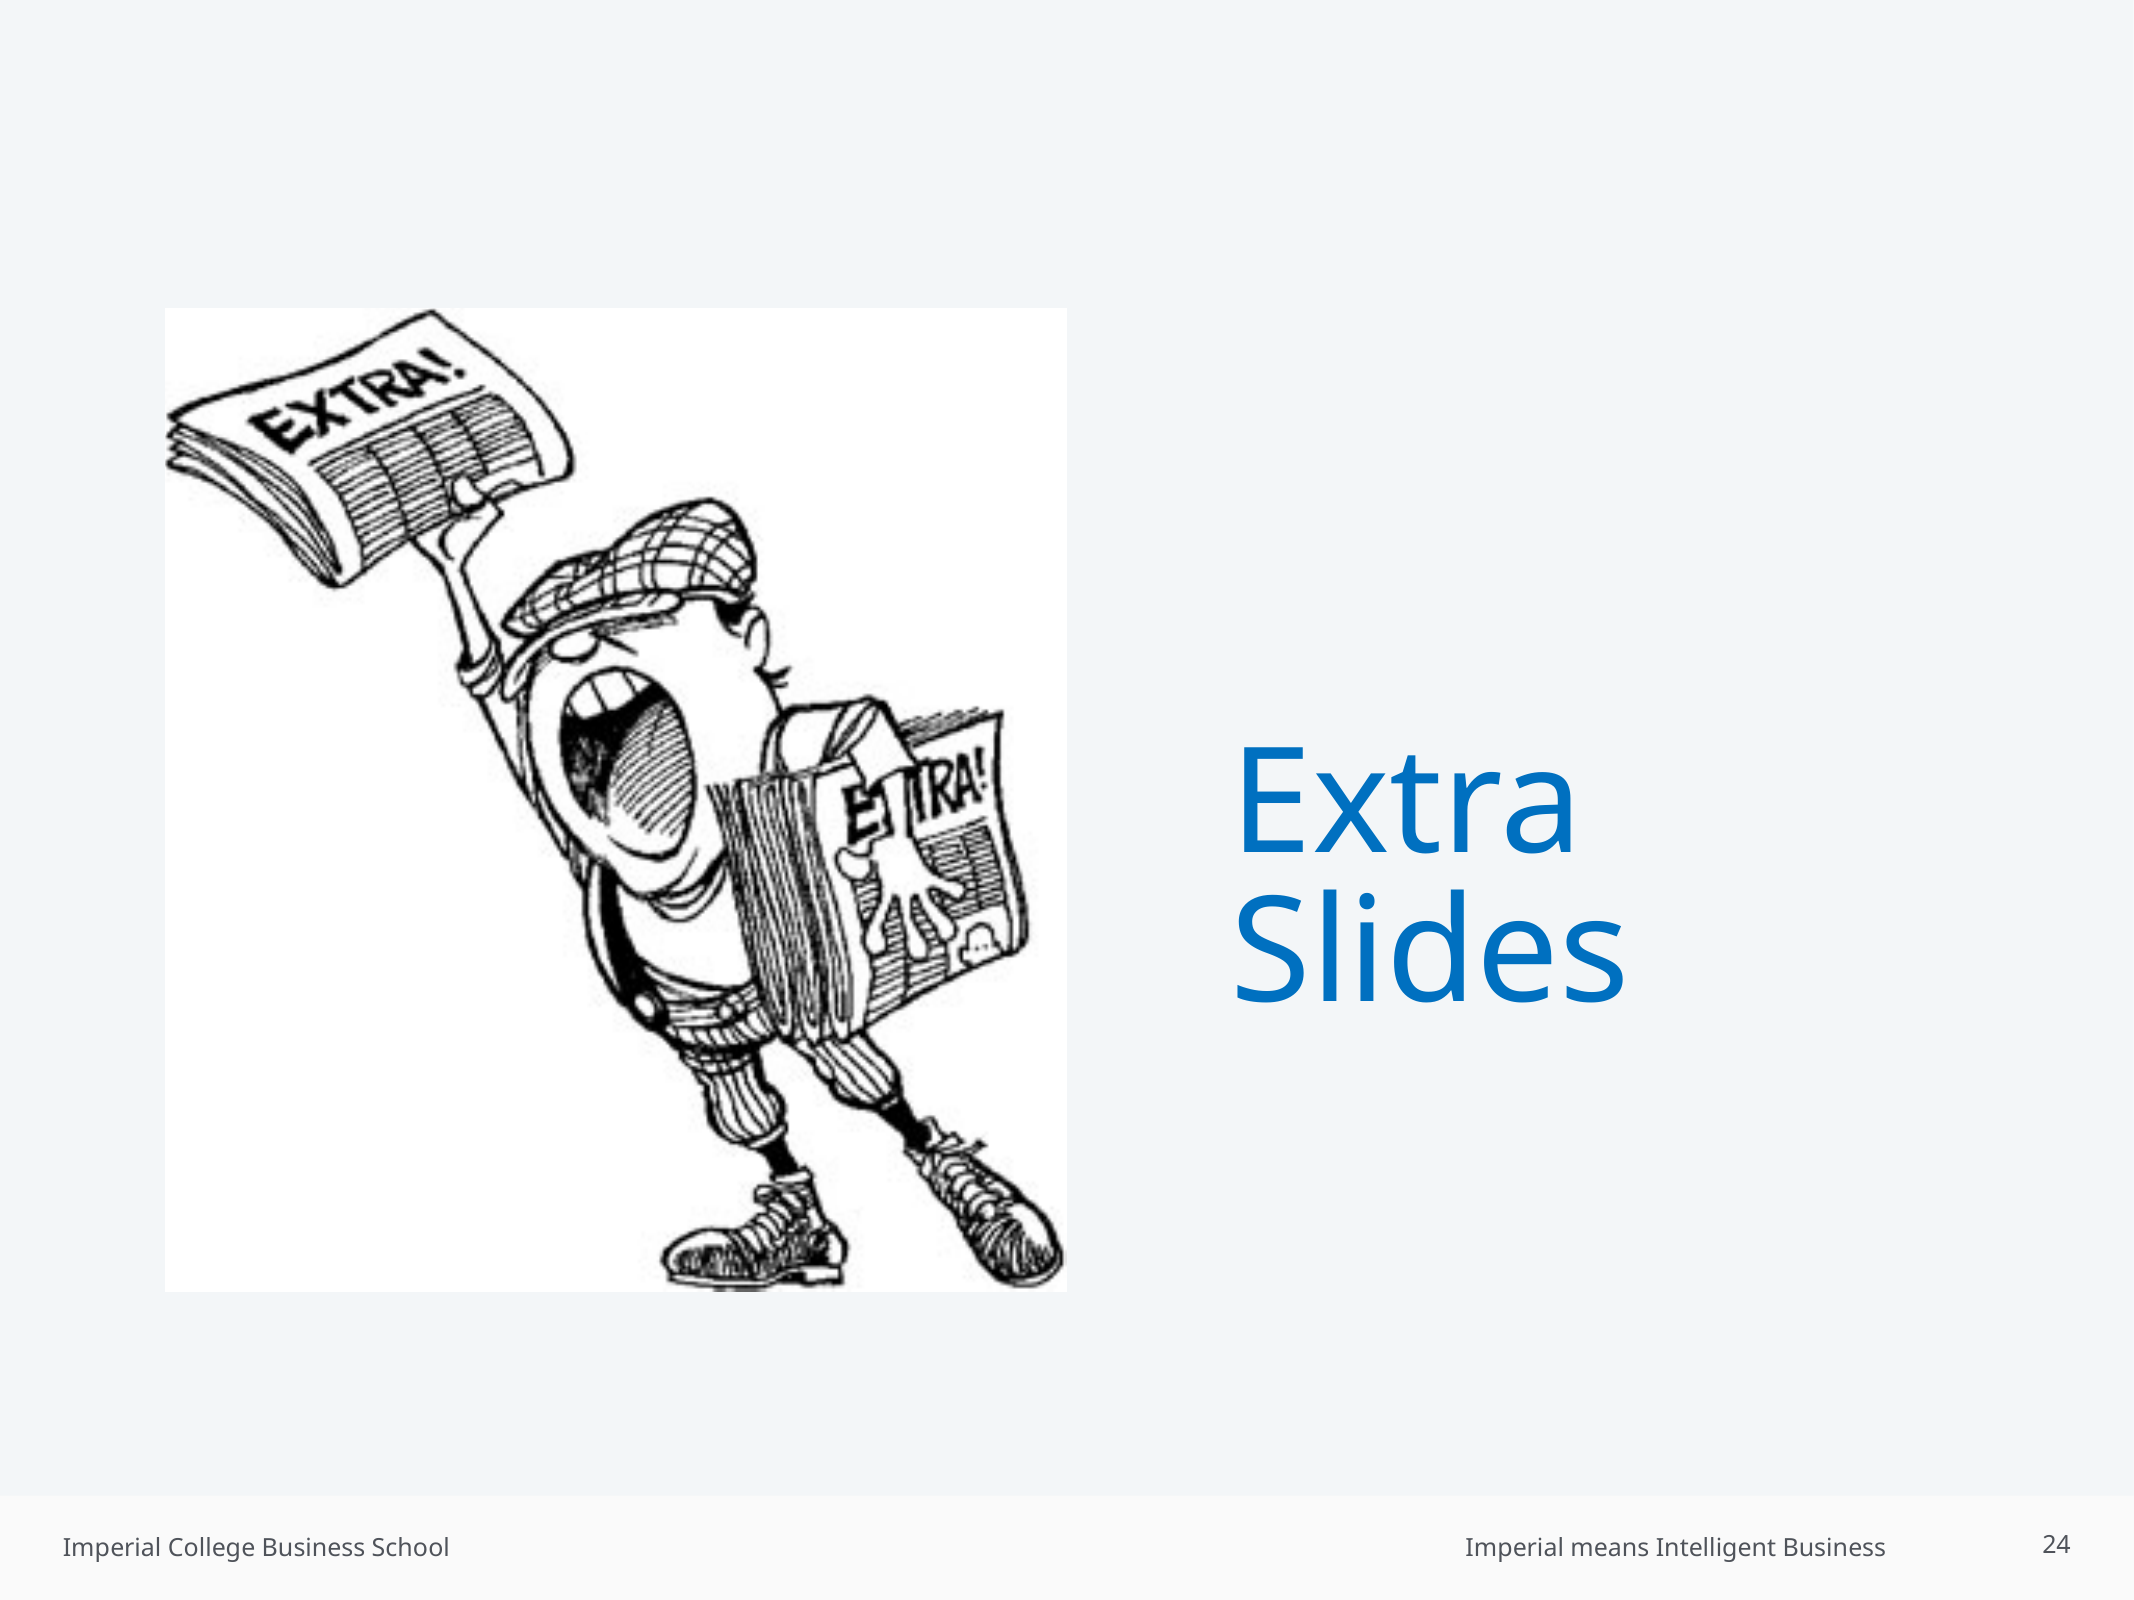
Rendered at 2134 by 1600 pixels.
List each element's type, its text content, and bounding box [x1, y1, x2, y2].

title Extra Slides [1214, 332, 1869, 1040]
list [165, 308, 1067, 1292]
